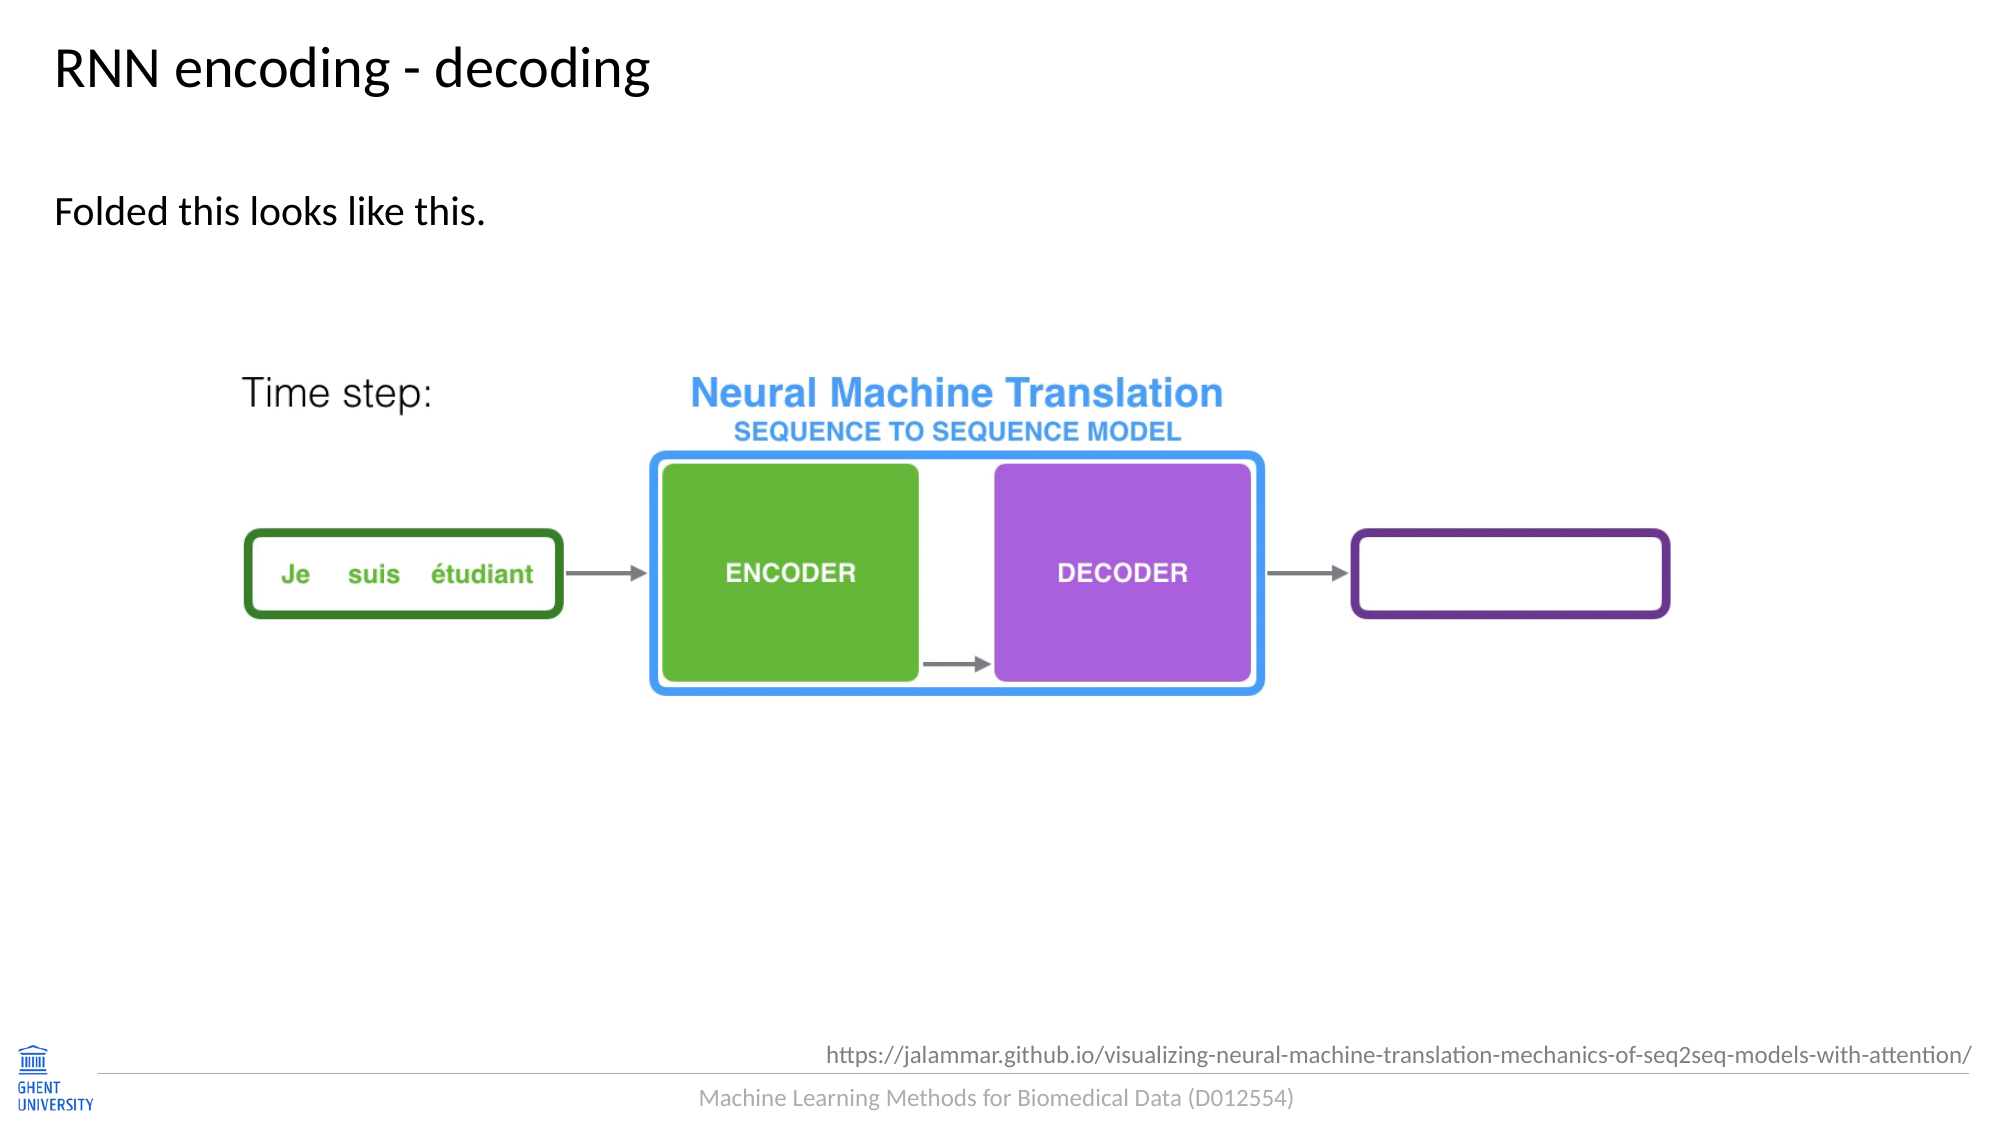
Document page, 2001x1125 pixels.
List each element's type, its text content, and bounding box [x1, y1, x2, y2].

picture [10, 1031, 101, 1118]
text_box Folded this looks like this. [39, 176, 1834, 242]
text_box Machine Learning Methods for Biomedical Data (D012554) [10, 1074, 1990, 1120]
text_box RNN encoding - decoding [39, 21, 1967, 107]
text_box https://jalammar.github.io/visualizing-neural-machine-translation-mechanics-of-seq2seq-models-with-attention/ [139, 1031, 1990, 1074]
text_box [153, 329, 1733, 1006]
